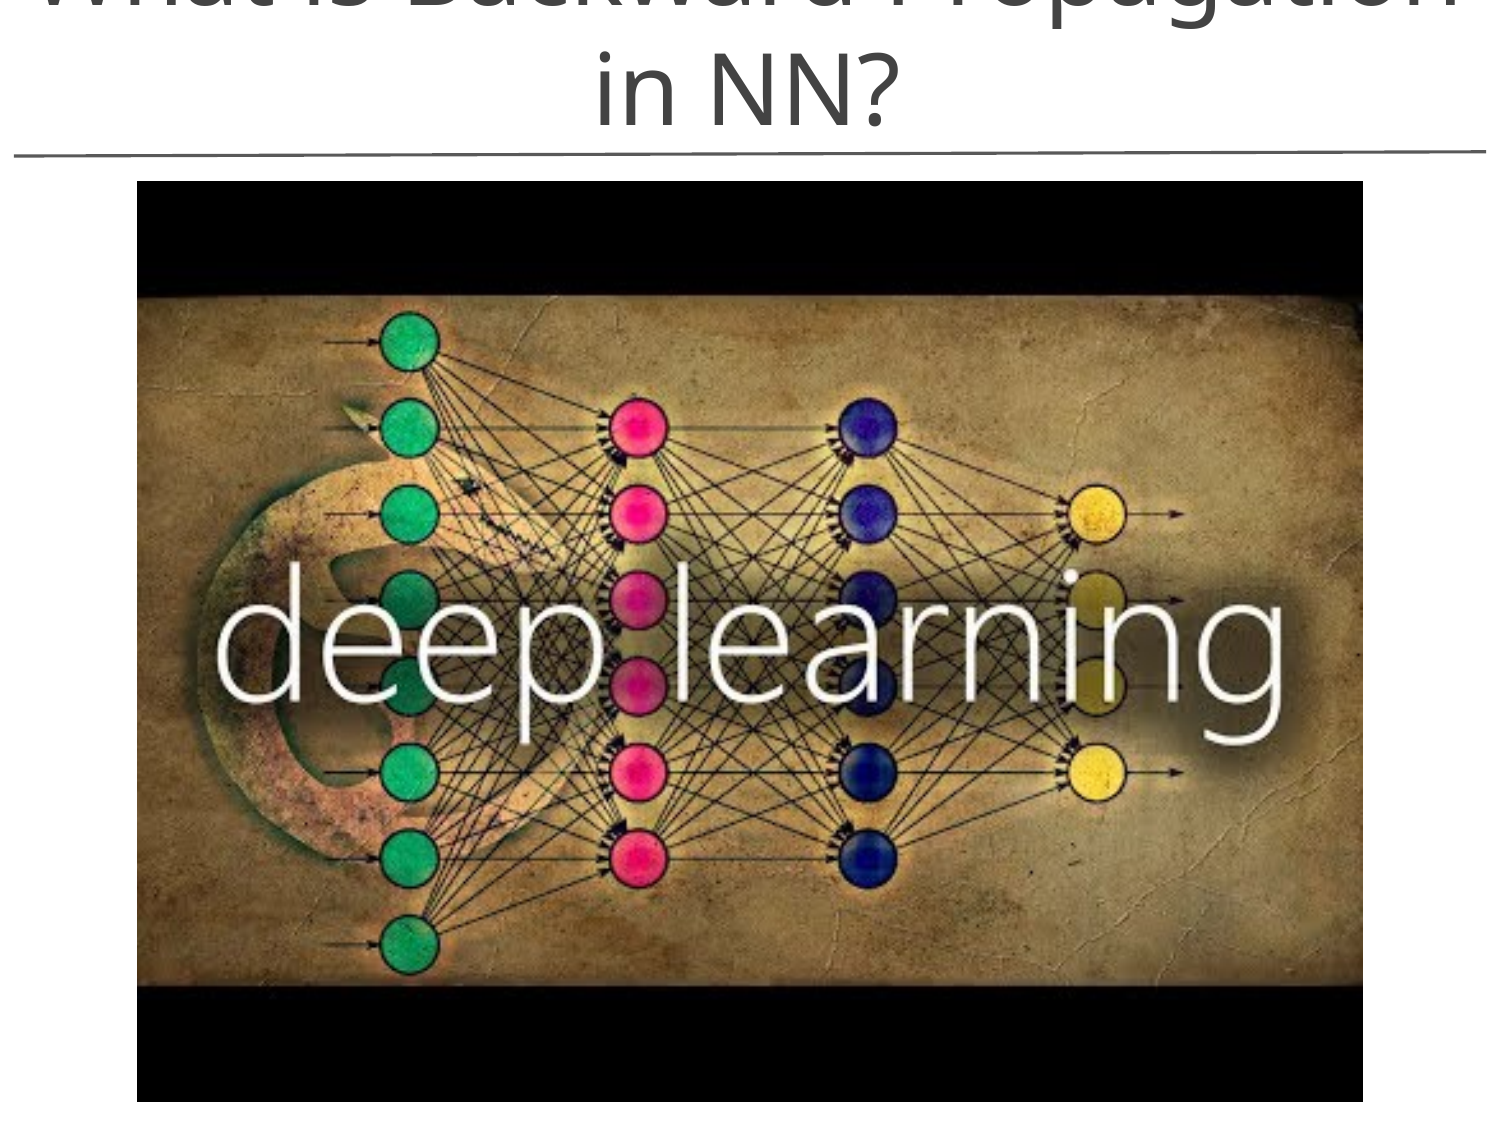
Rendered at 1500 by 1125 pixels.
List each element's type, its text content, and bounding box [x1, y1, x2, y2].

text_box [13, 151, 1487, 157]
picture [136, 181, 1364, 1102]
text_box What is Backward Propagation in NN? [0, 27, 1494, 160]
